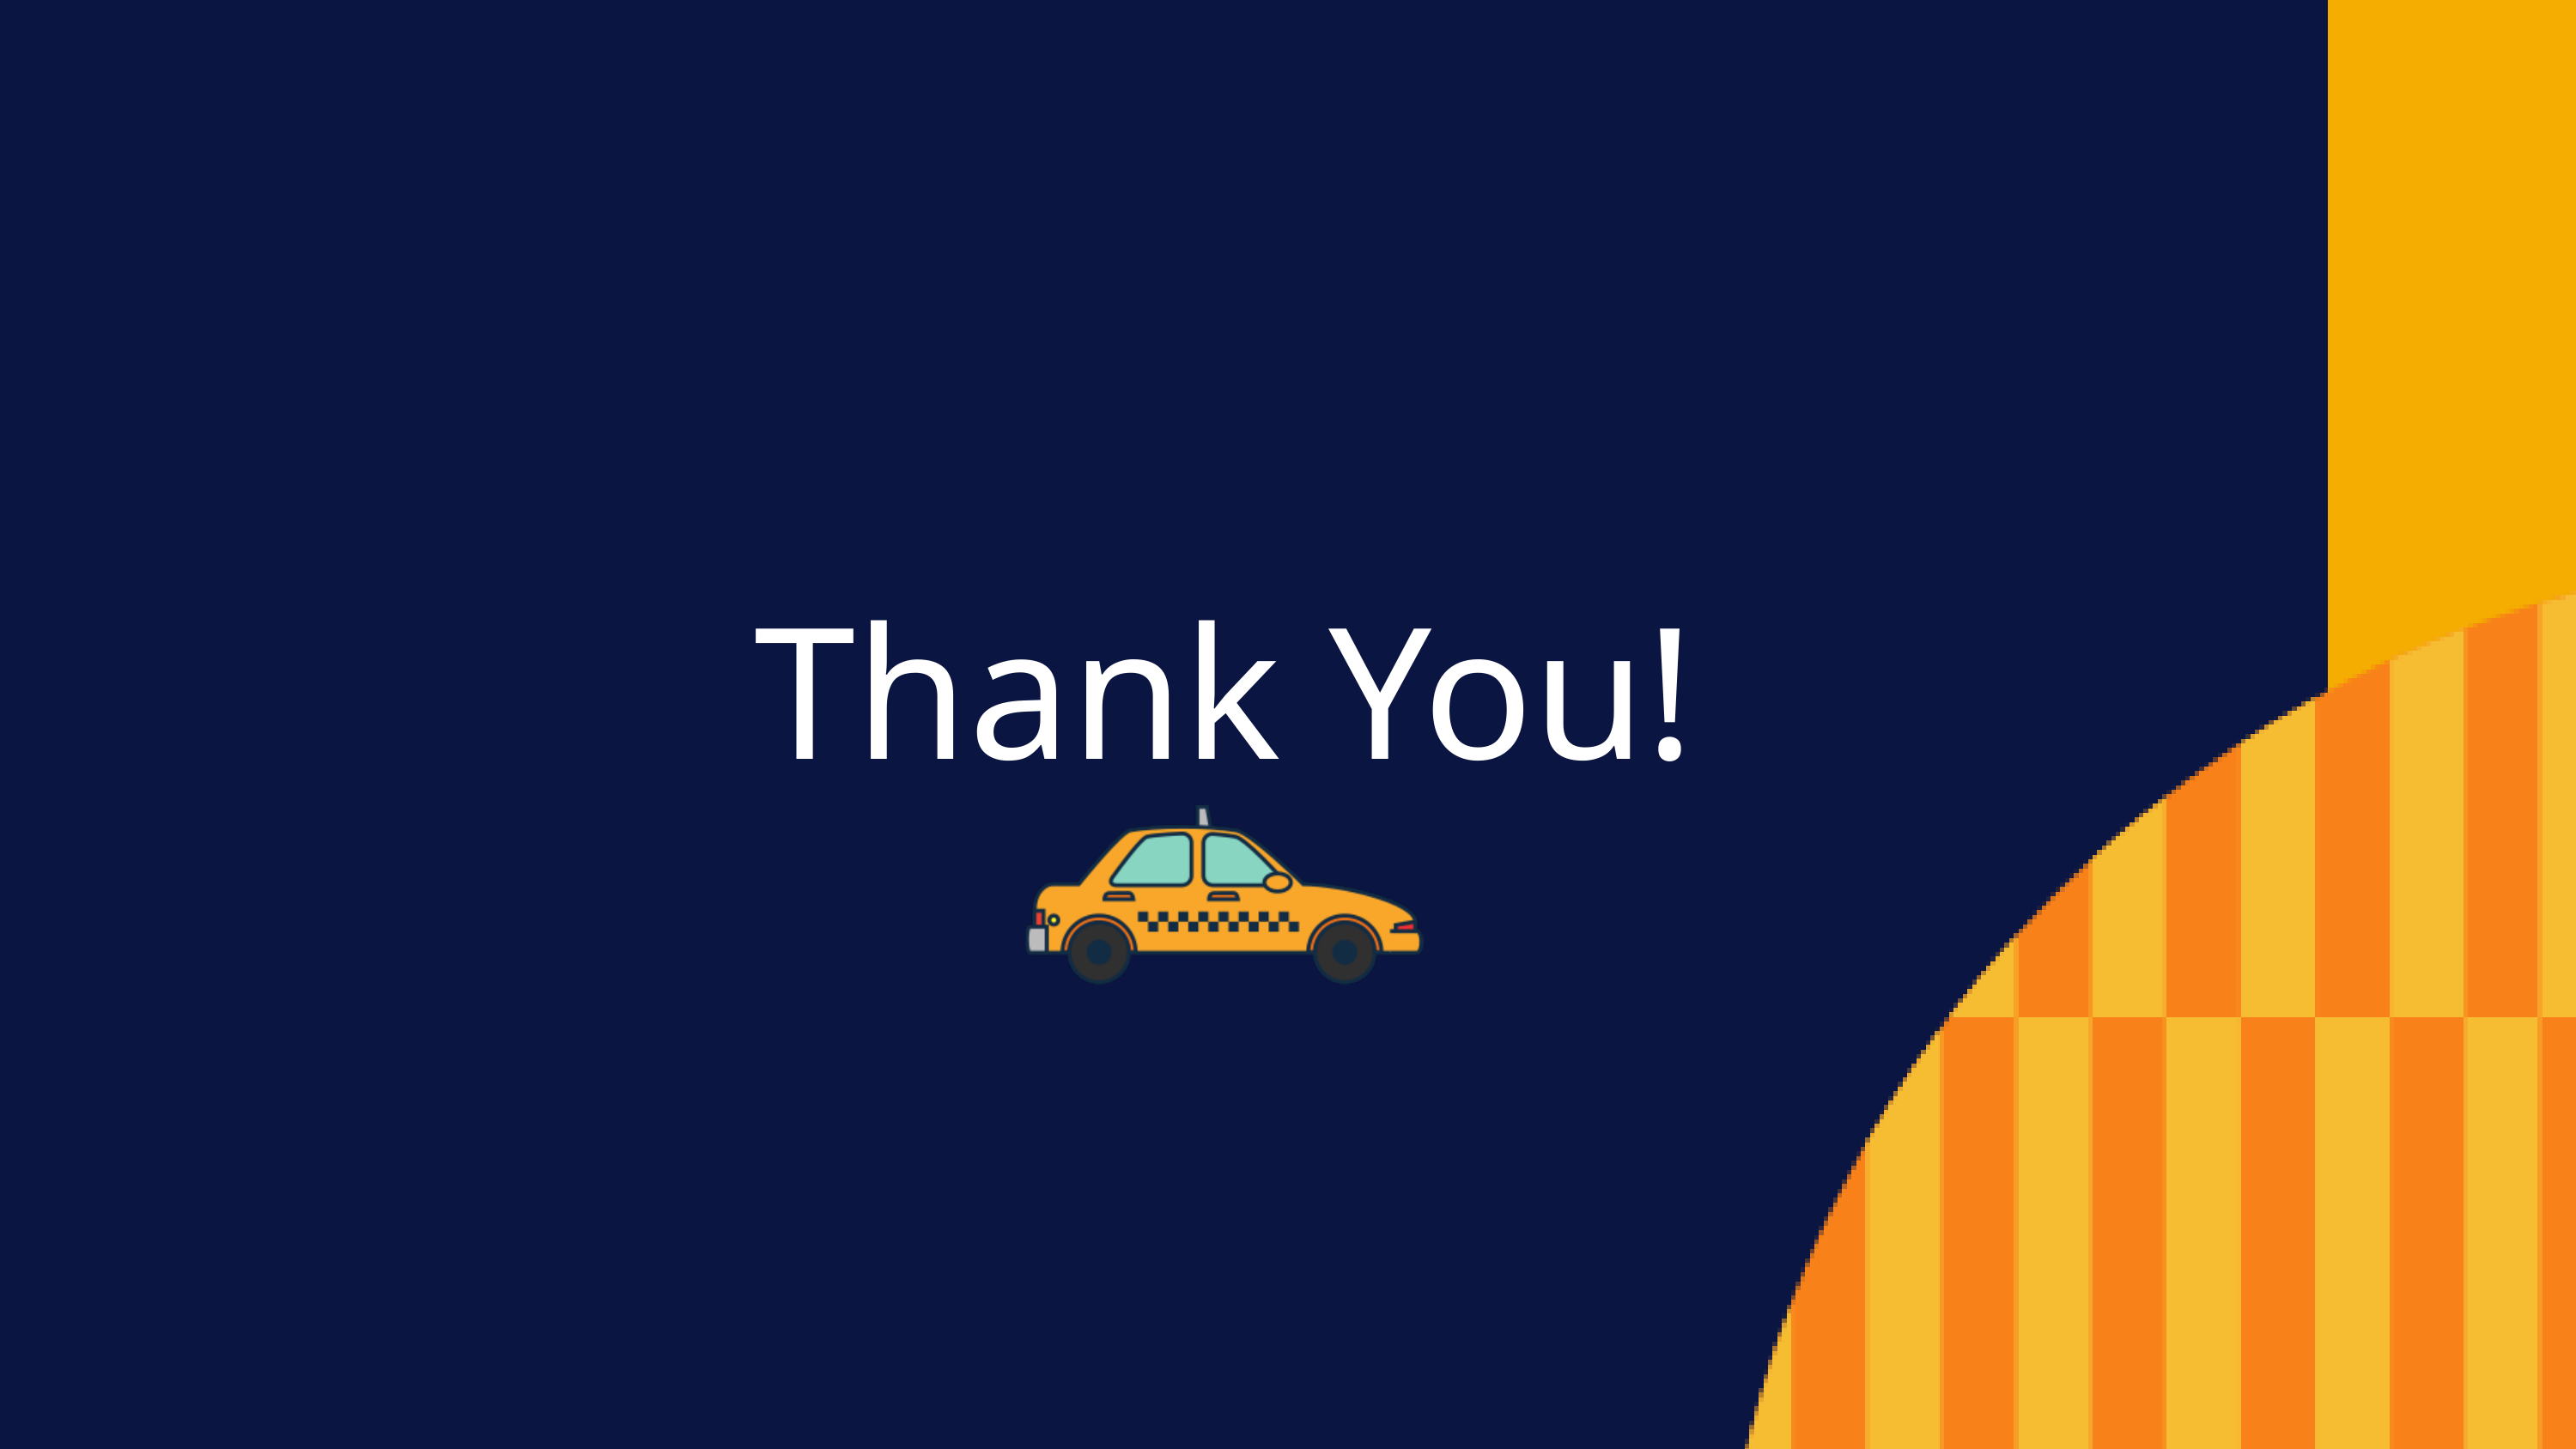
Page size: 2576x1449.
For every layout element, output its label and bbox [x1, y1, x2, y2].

text_box [352, 0, 1933, 1449]
text_box [1939, 554, 2576, 1449]
